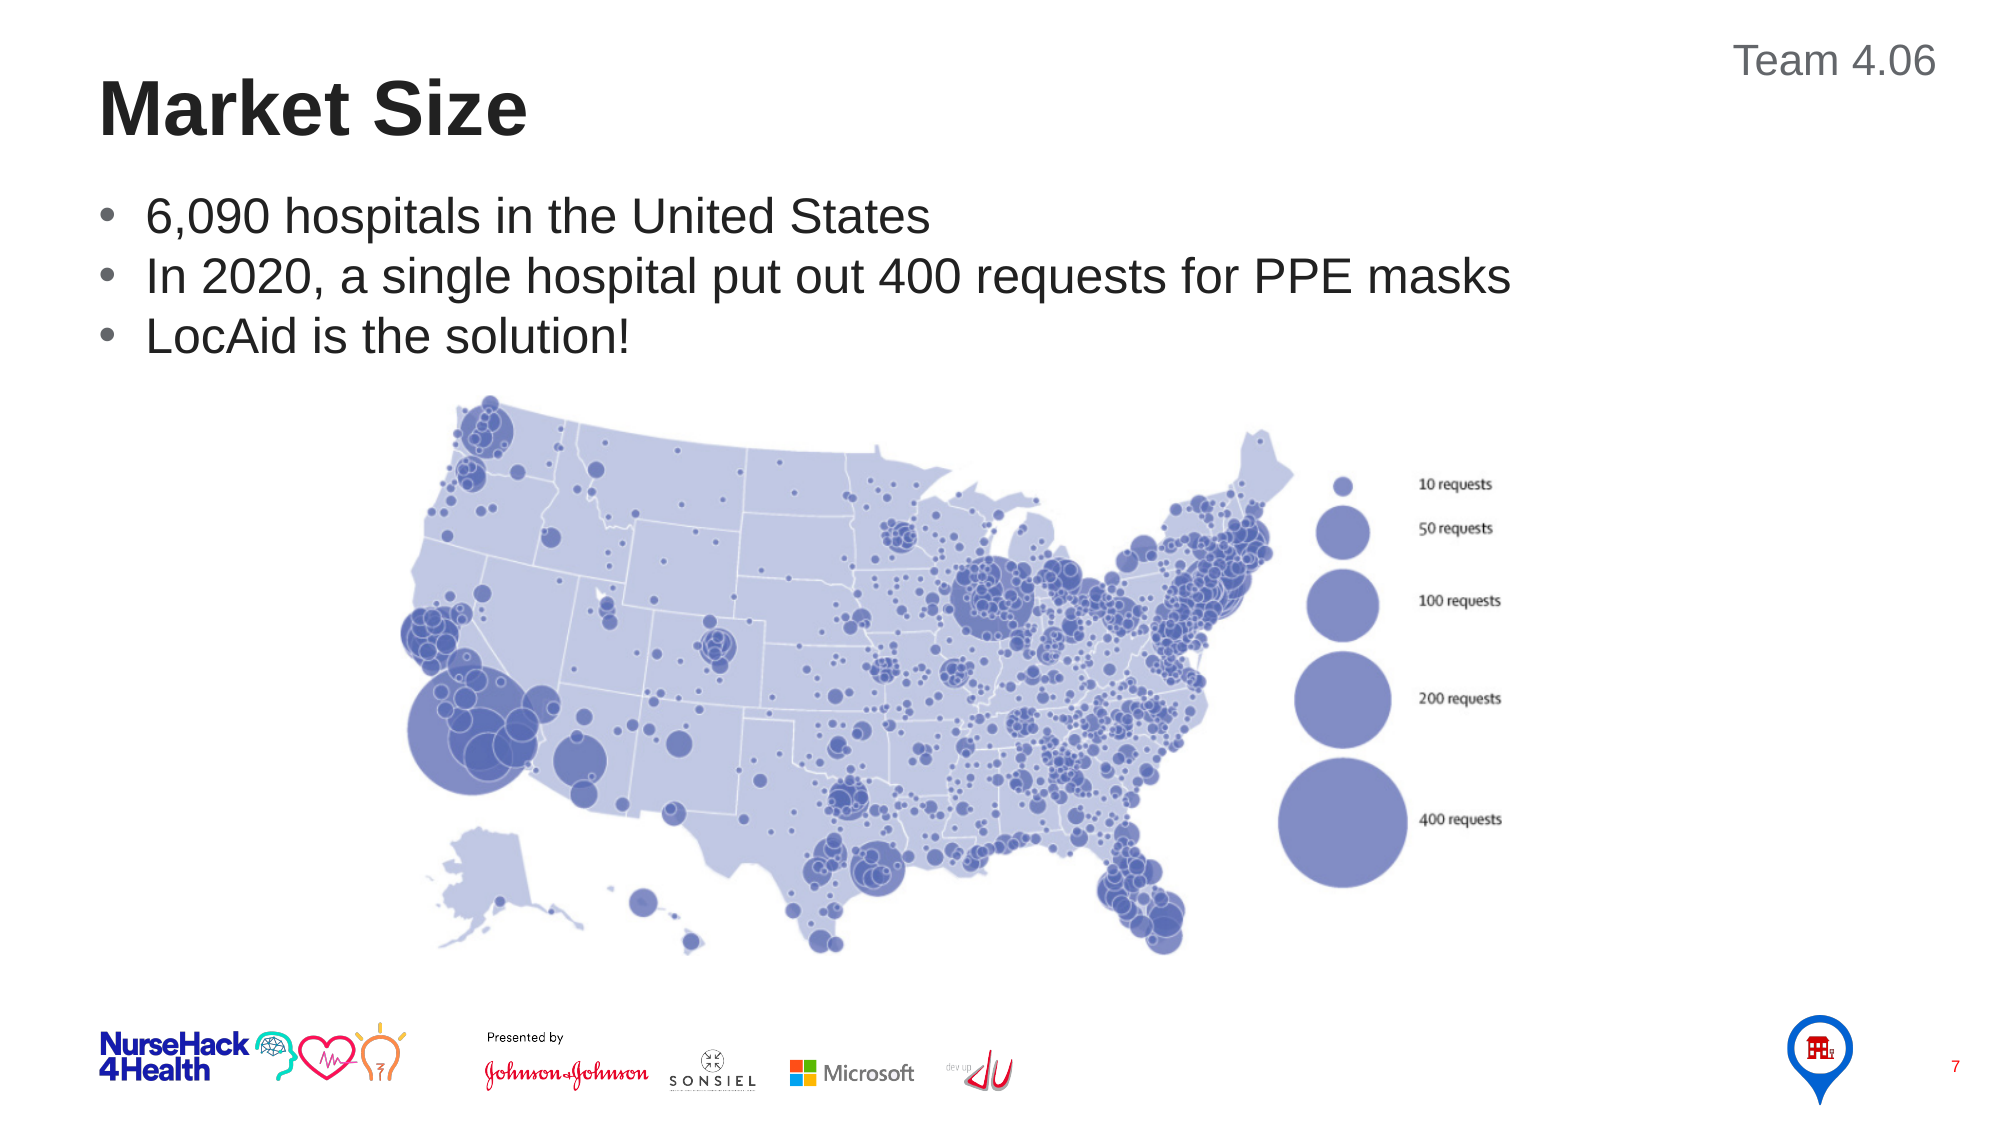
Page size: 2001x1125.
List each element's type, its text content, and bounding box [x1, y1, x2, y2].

slide_number 7 [1900, 1038, 1976, 1094]
text_box Team 4.06 [1732, 31, 1938, 85]
picture [430, 1011, 1071, 1125]
picture [1787, 1014, 1858, 1108]
title Market Size [98, 57, 1901, 153]
picture [387, 372, 1614, 982]
list 6,090 hospitals in the United States In 2020, a single hospital put out 400 requests for PPE masks LocAid is the solution! [98, 183, 1587, 416]
